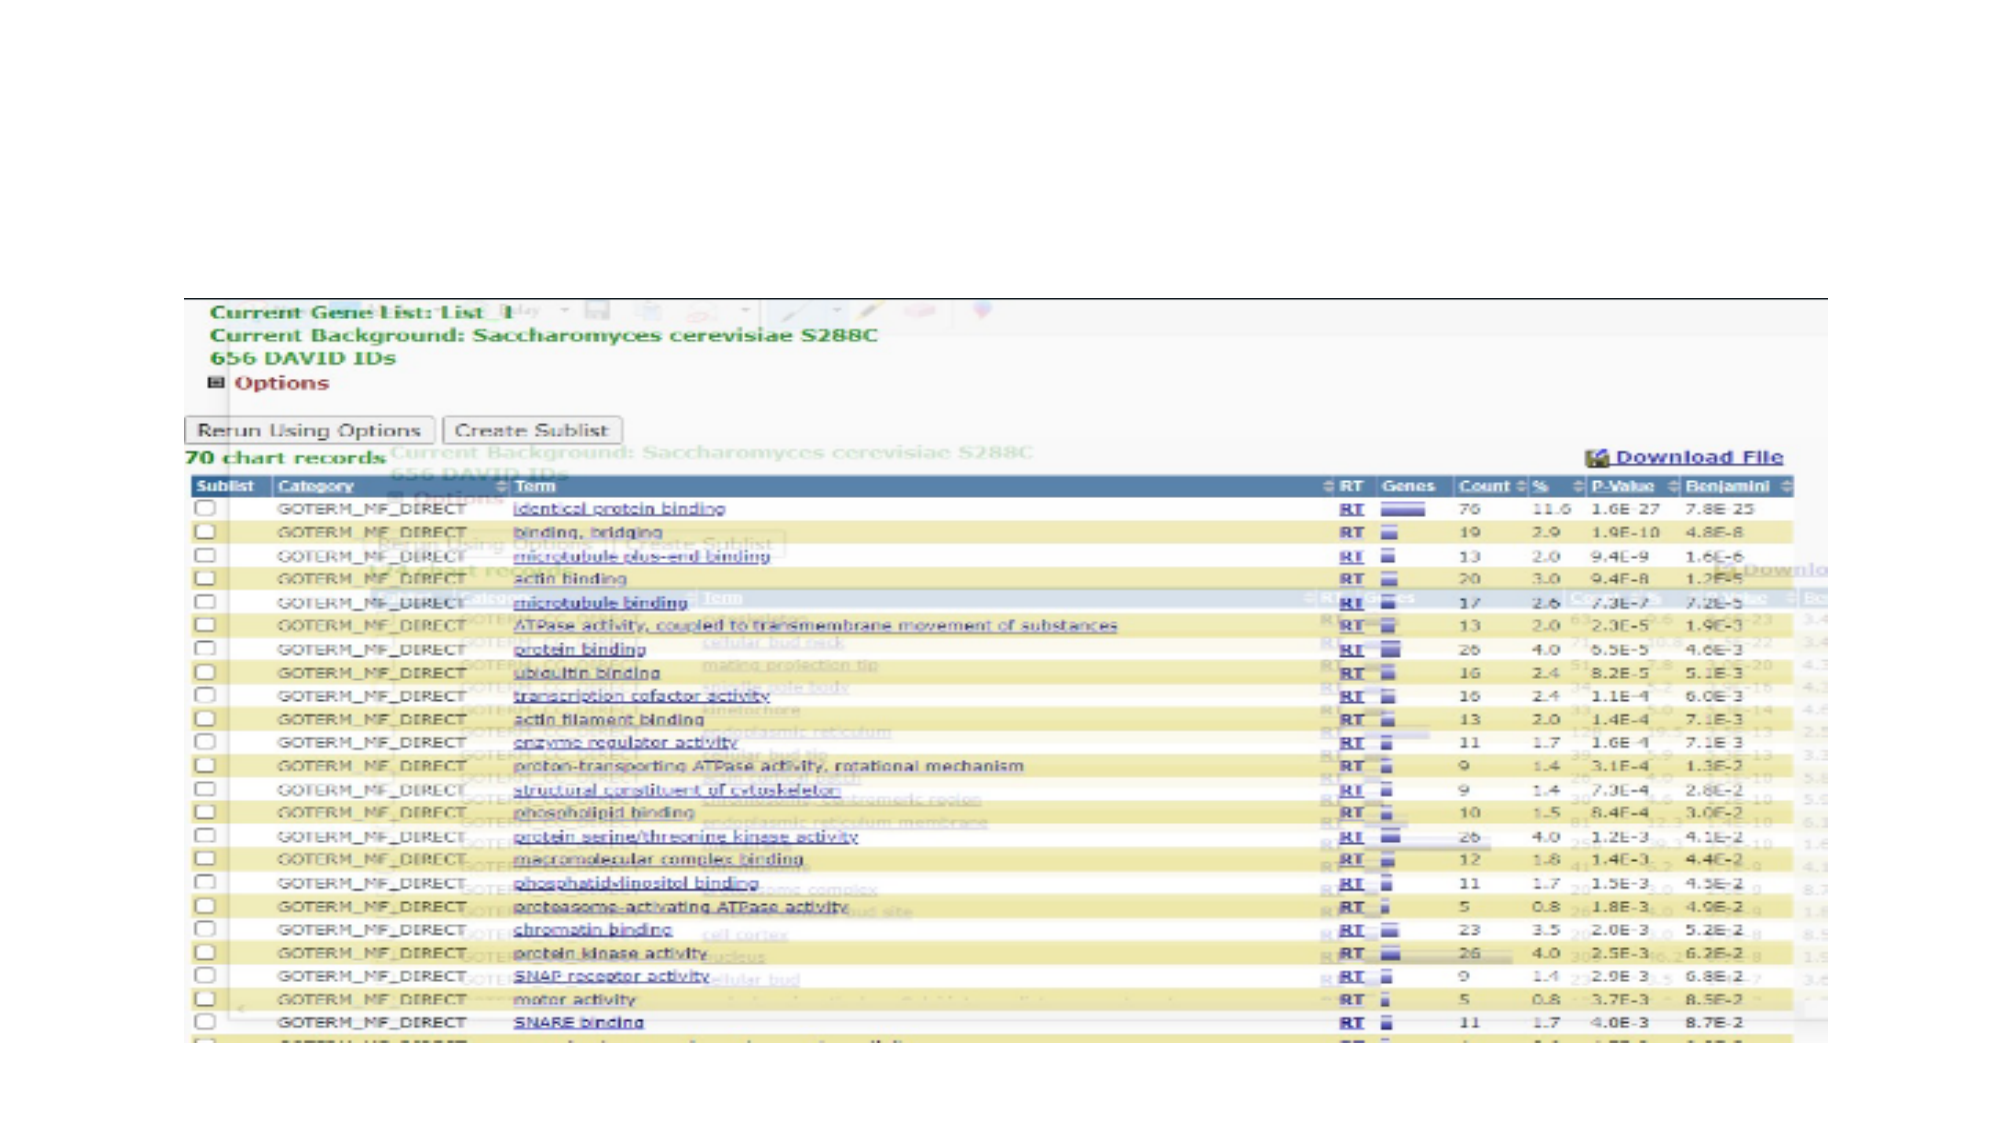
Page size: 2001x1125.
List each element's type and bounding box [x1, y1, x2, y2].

list [184, 298, 1828, 1043]
